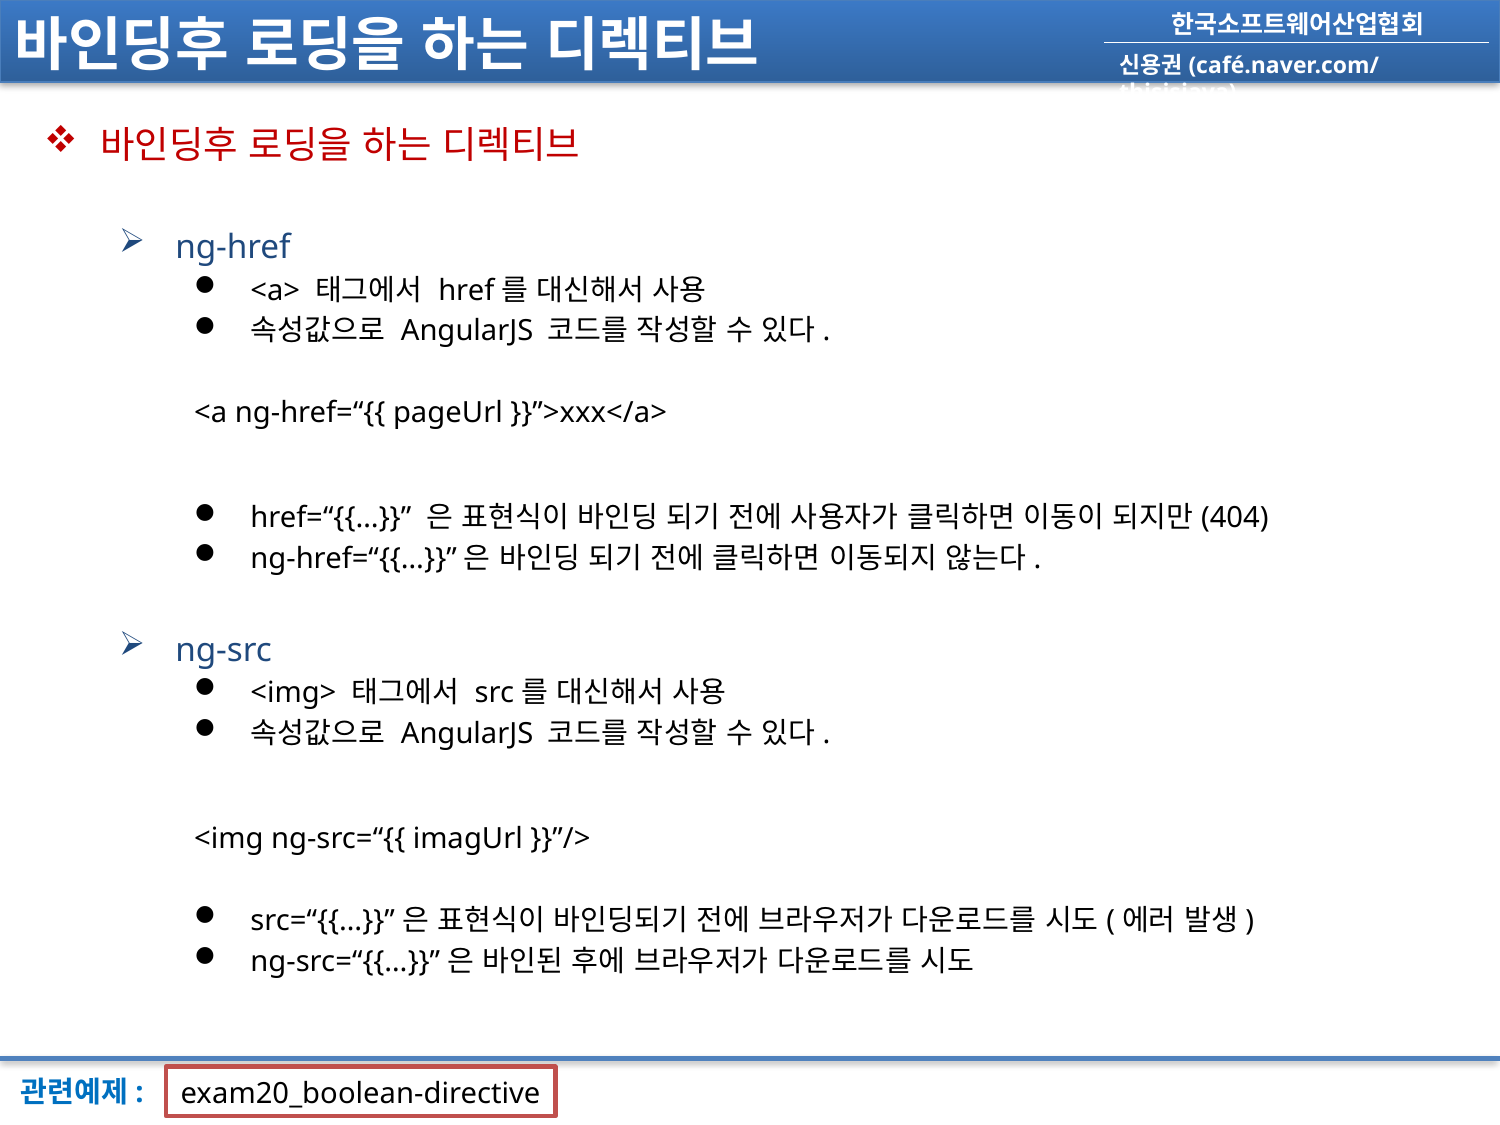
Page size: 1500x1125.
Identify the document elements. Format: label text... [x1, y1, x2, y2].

list 바인딩후 로딩을 하는 디렉티브 ng-href <a> 태그에서 href를 대신해서 사용 속성값으로 AngularJS 코드를 작성할 수 있다. <a ng-href=“{{ pageUrl }}”>xxx</a> href=“{{…}}” 은 표현식이 바인딩 되기 전에 사용자가 클릭하면 이동이 되지만(404) ng-href=“{{…}}”은 바인딩 되기 전에 클릭하면 이동되지 않는다. ng-src <img> 태그에서 src를 대신해서 사용 속성값으로 AngularJS 코드를 작성할 수 있다. <img ng-src=“{{ imagUrl }}”/> src=“{{…}}”은 표현식이 바인딩되기 전에 브라우저가 다운로드를 시도(에러 발생) ng-src=“{{…}}”은 바인된 후에 브라우저가 다운로드를 시도 [29, 113, 1471, 1035]
title 바인딩후 로딩을 하는 디렉티브 [0, 0, 1500, 82]
text_box exam20_boolean-directive [164, 1064, 558, 1118]
